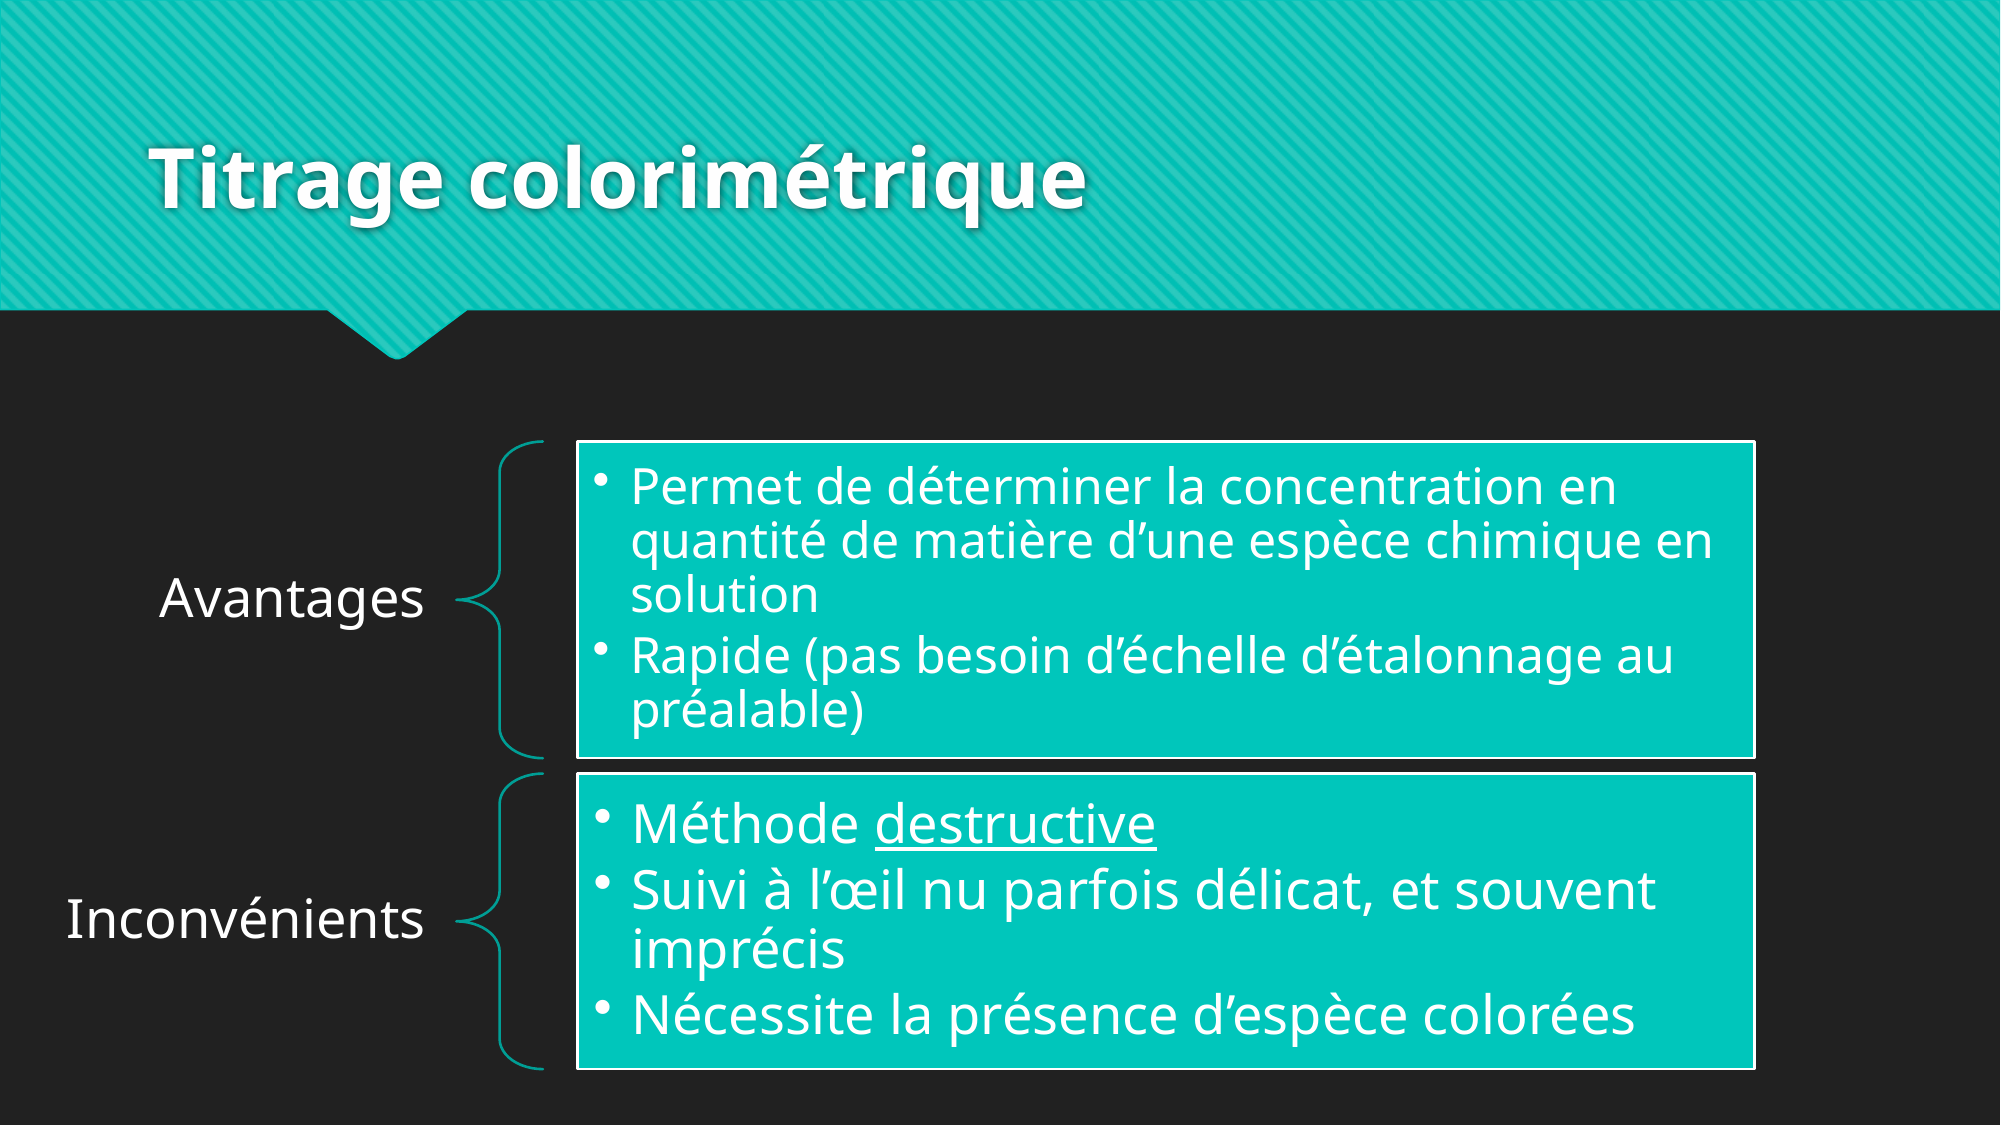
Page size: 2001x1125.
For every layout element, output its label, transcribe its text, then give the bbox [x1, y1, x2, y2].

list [23, 369, 1755, 1125]
title Titrage colorimétrique [132, 73, 1868, 233]
